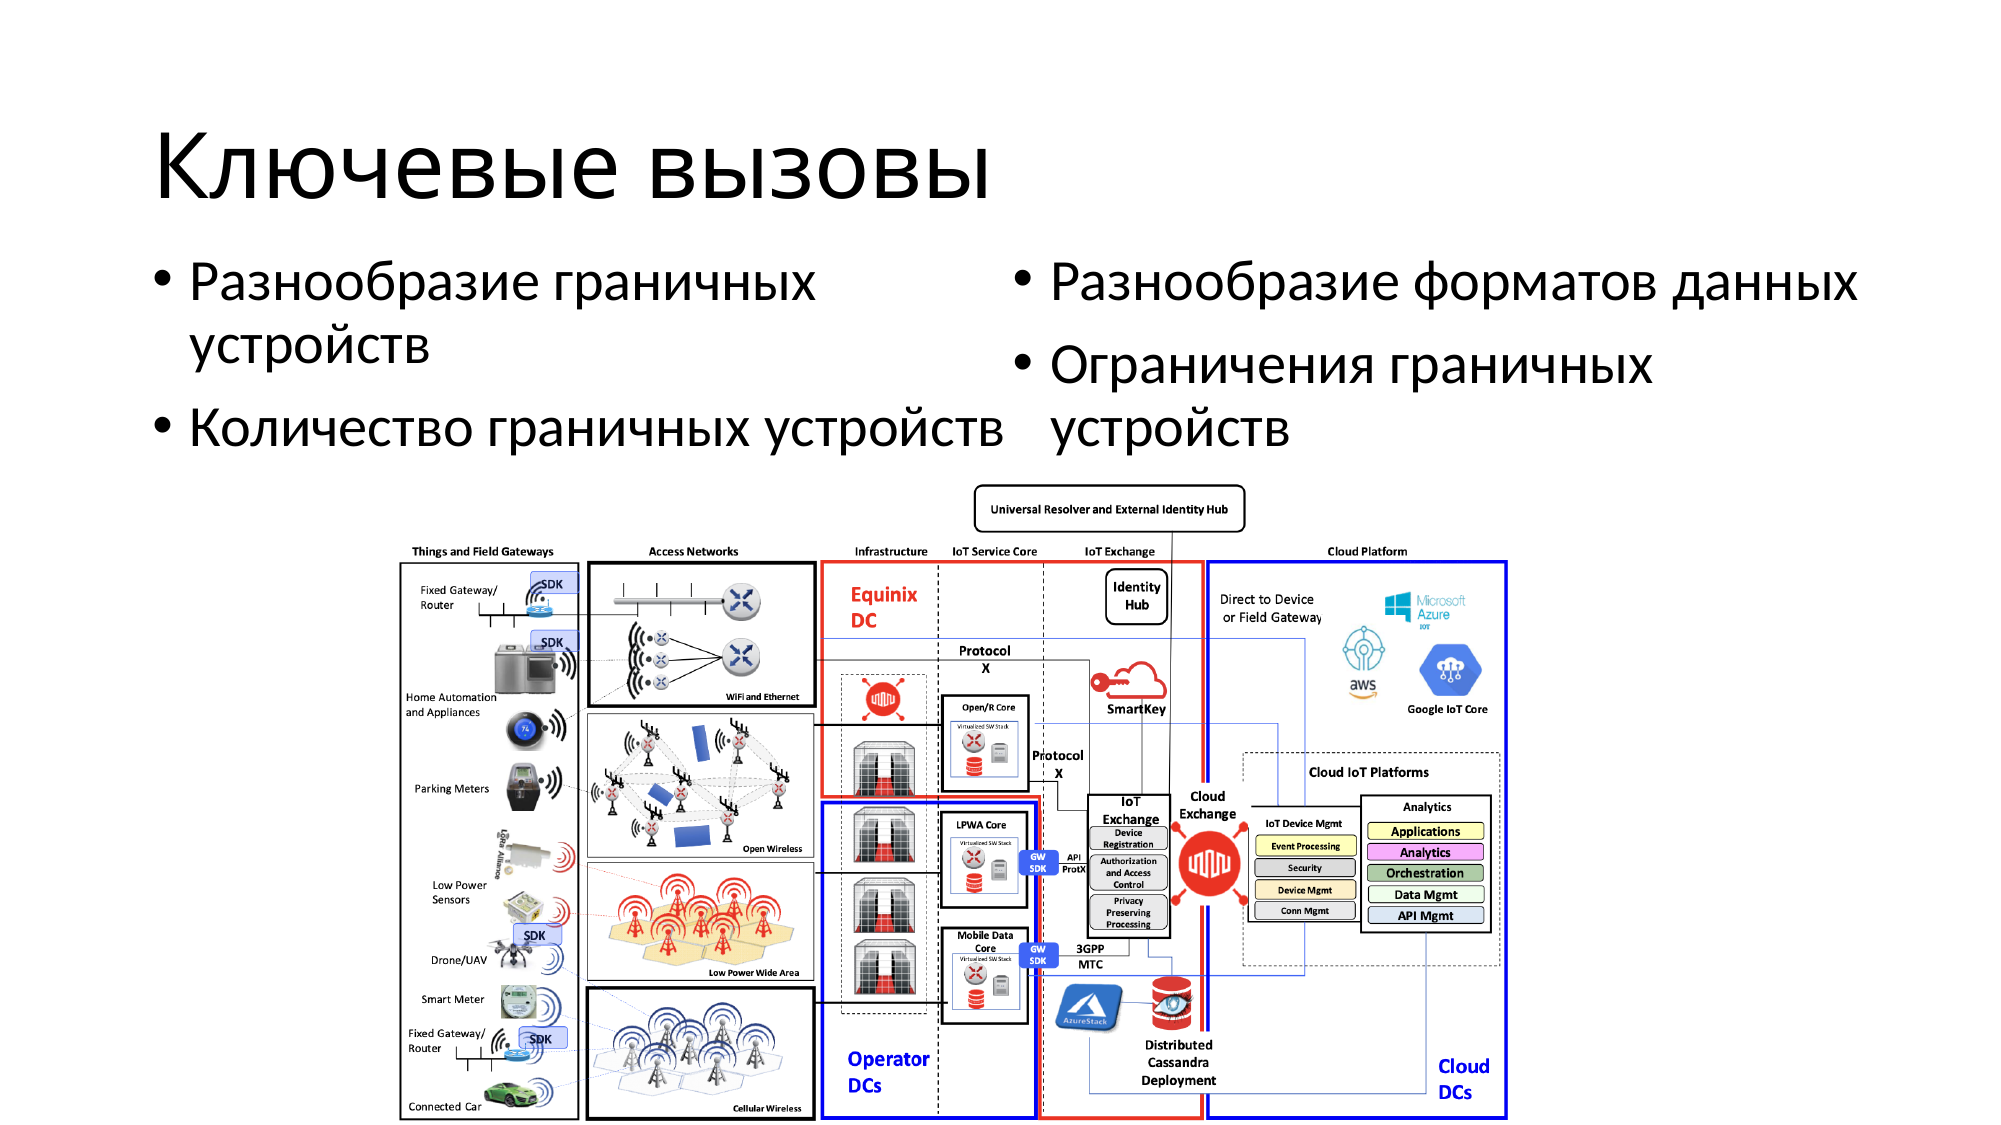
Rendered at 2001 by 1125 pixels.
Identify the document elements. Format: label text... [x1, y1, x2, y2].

title Ключевые вызовы [137, 59, 1863, 242]
picture [382, 479, 1511, 1125]
list Разнообразие граничных устройств Количество граничных устройств Разнообразие форматов данных Ограничения граничных устройств [137, 242, 1888, 493]
